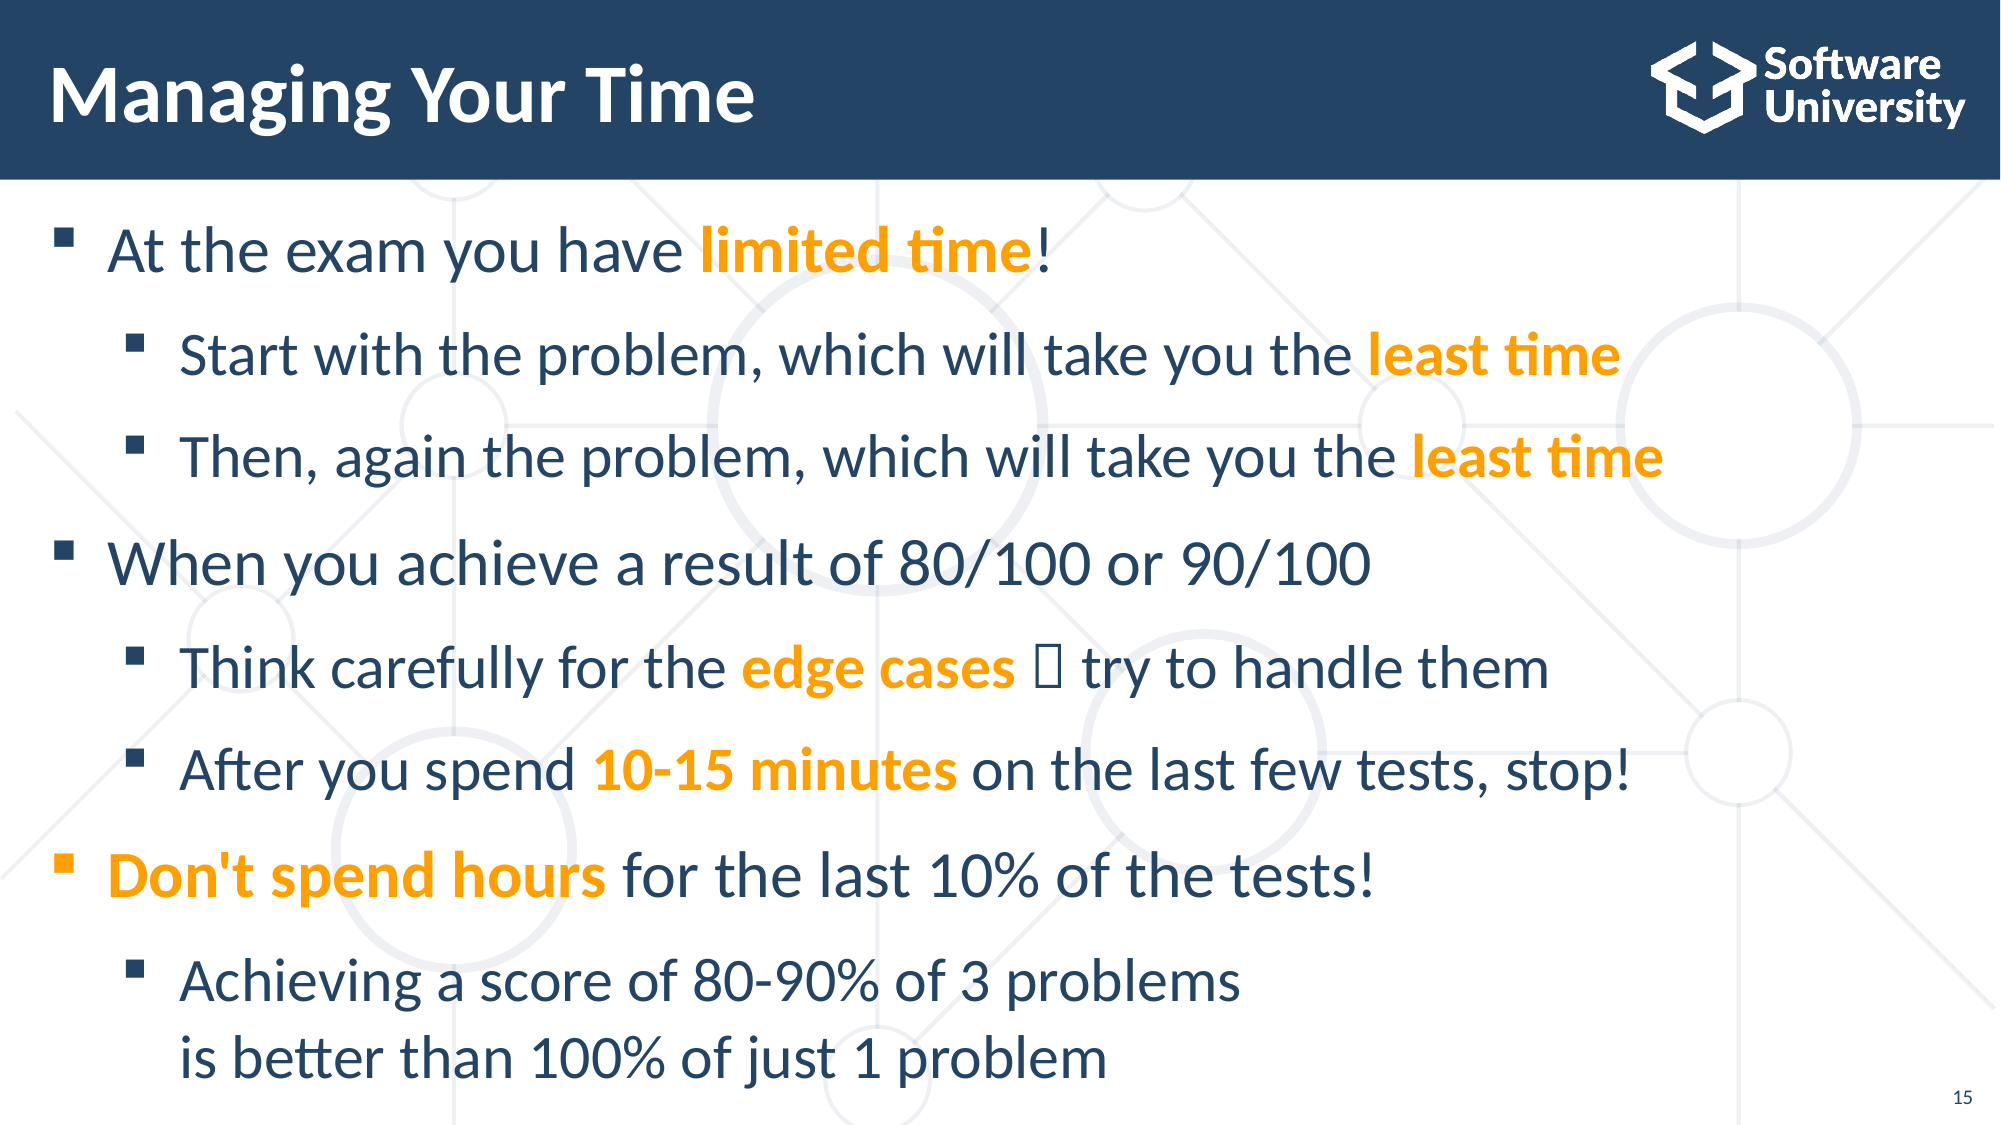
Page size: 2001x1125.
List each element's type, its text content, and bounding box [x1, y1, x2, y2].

title Managing Your Time [31, 16, 1625, 162]
list At the exam you have limited time! Start with the problem, which will take you the least time Then, again the problem, which will take you the least time When you achieve a result of 80/100 or 90/100 Think carefully for the edge cases  try to handle them After you spend 10-15 minutes on the last few tests, stop! Don't spend hours for the last 10% of the tests! Achieving a score of 80-90% of 3 problems is better than 100% of just 1 problem [31, 196, 1970, 1104]
slide_number 15 [1927, 1067, 1989, 1117]
picture [1651, 41, 1966, 134]
